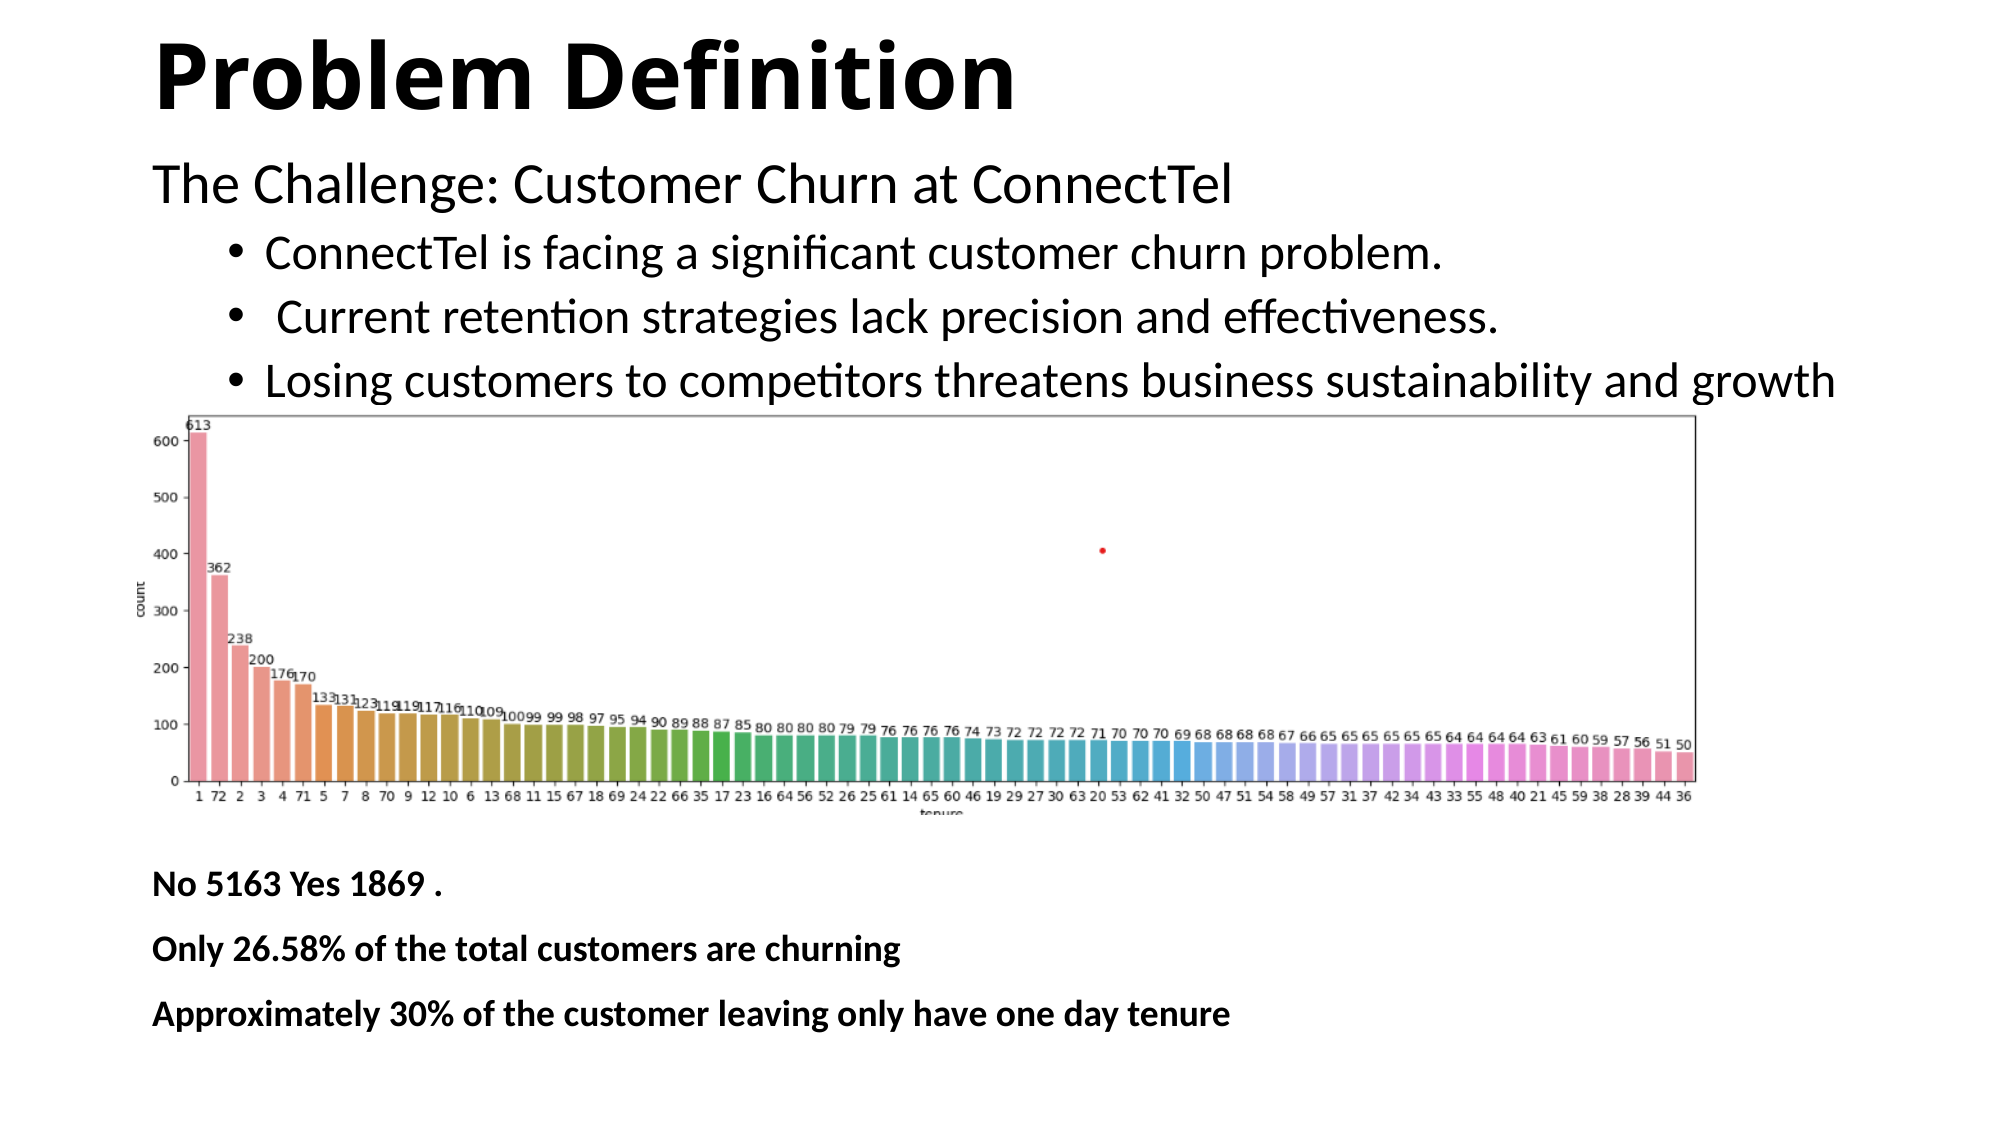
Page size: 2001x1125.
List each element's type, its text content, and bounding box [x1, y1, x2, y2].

list The Challenge: Customer Churn at ConnectTel ConnectTel is facing a significant customer churn problem. Current retention strategies lack precision and effectiveness. Losing customers to competitors threatens business sustainability and growth growth. [137, 145, 1863, 1086]
text_box No 5163 Yes 1869 . Only 26.58% of the total customers are churning Approximately 30% of the customer leaving only have one day tenure [137, 848, 1270, 1042]
picture [137, 405, 1713, 815]
title Problem Definition [137, 14, 1863, 145]
